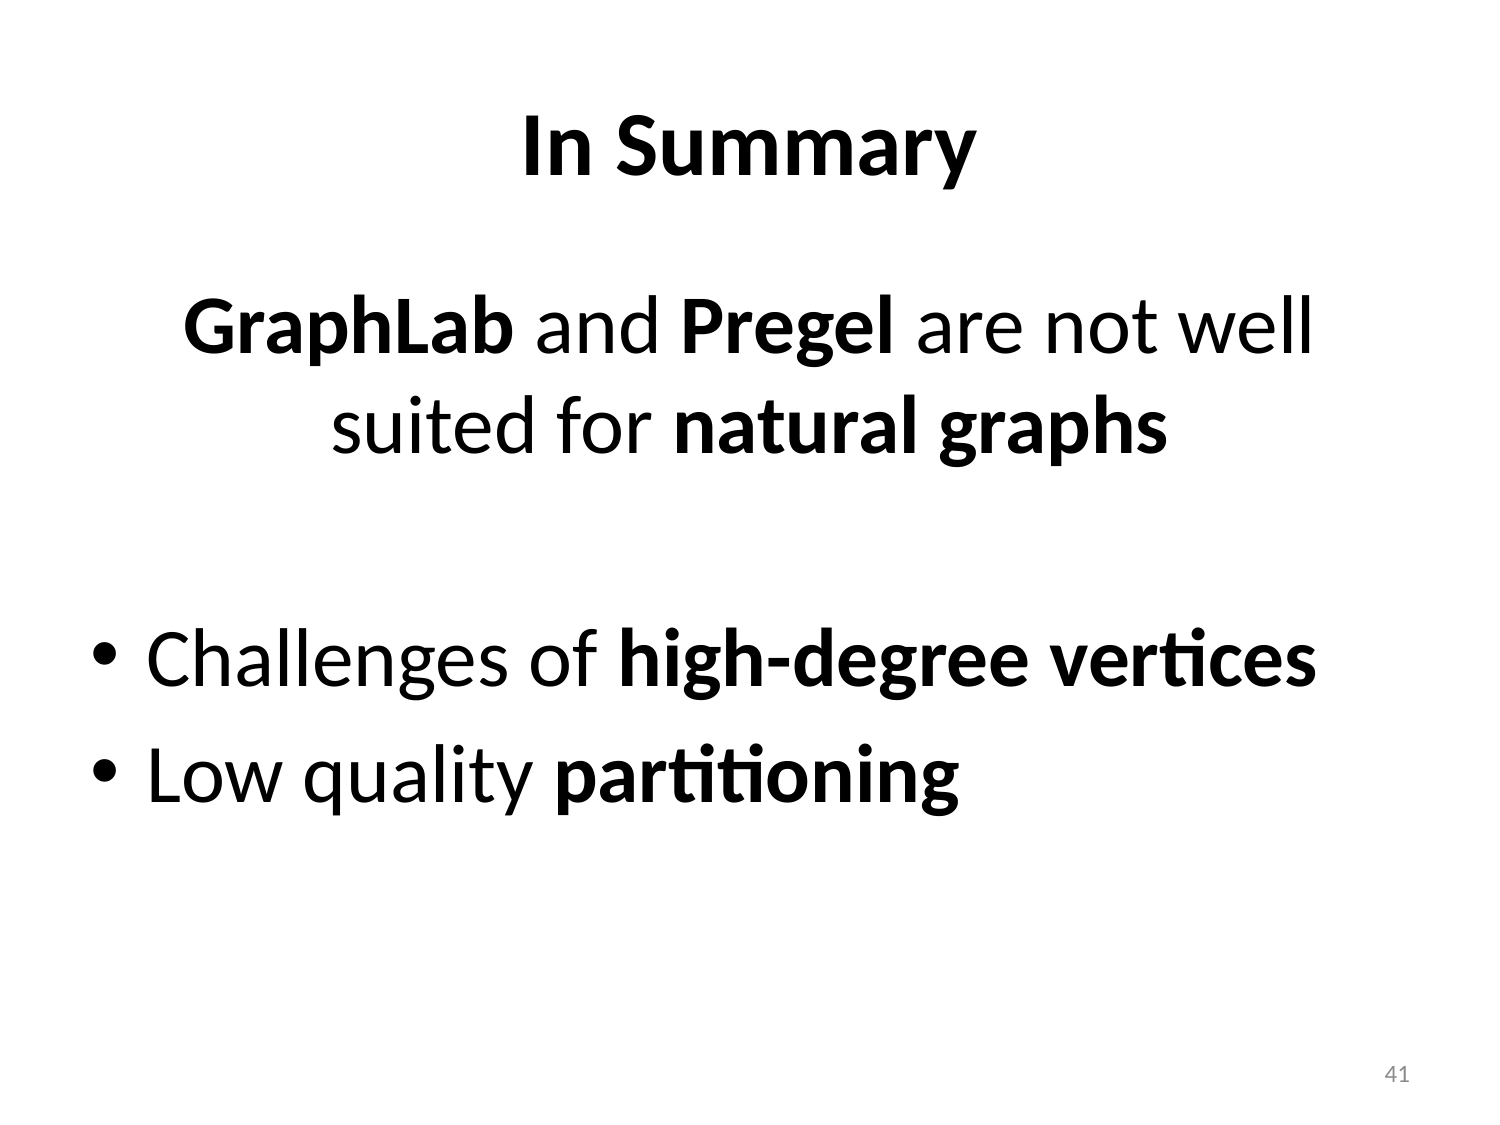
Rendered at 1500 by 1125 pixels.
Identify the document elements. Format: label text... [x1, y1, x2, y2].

title In Summary [75, 45, 1425, 233]
list GraphLab and Pregel are not well suited for natural graphs Challenges of high-degree vertices Low quality partitioning [75, 262, 1425, 1005]
slide_number 41 [1074, 1042, 1425, 1103]
